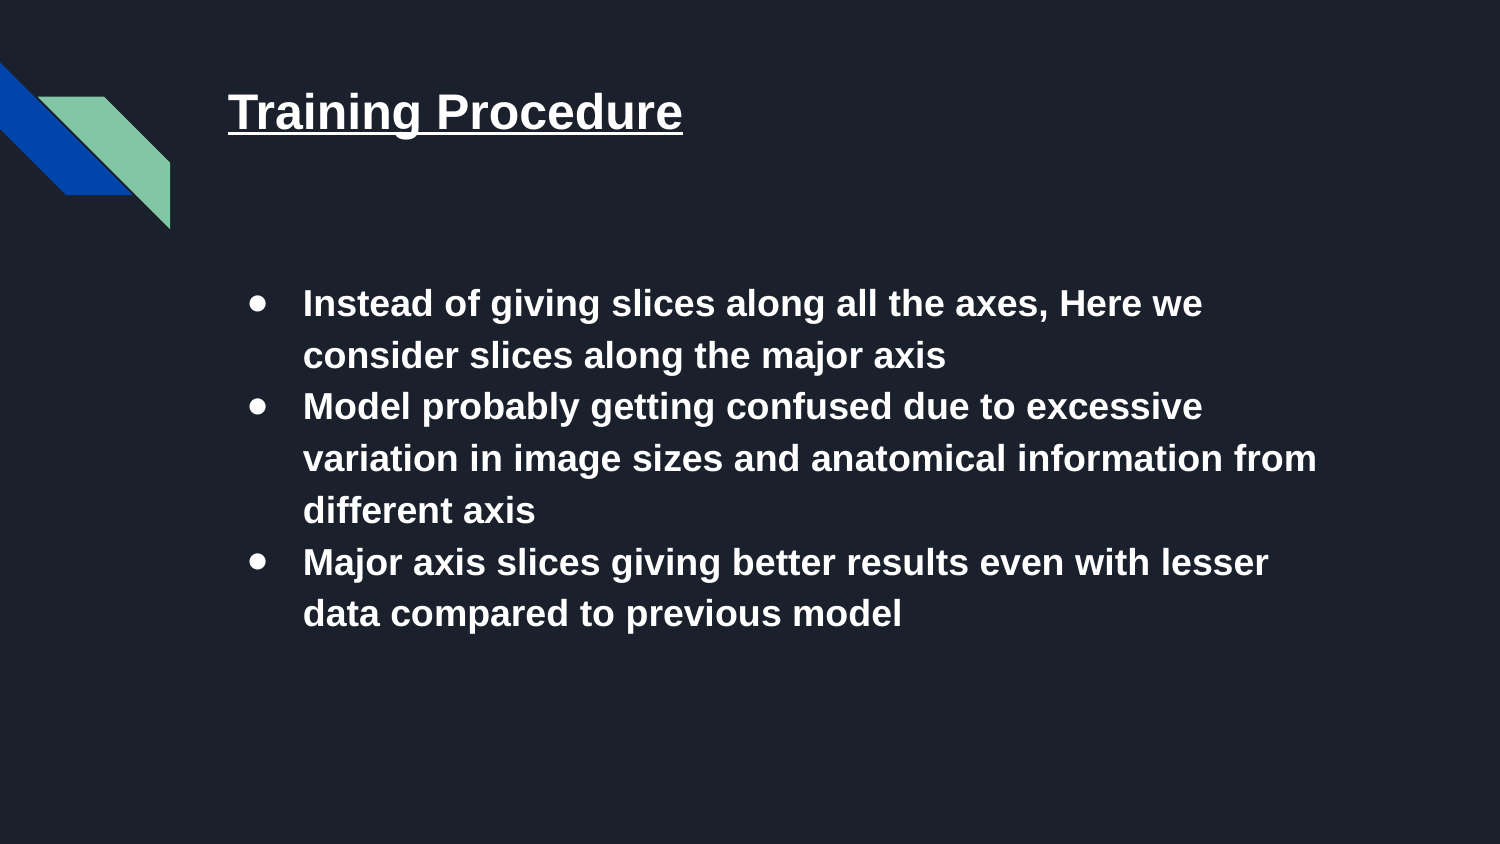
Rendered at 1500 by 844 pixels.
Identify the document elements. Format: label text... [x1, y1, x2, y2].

title Training Procedure [212, 64, 1368, 181]
list Instead of giving slices along all the axes, Here we consider slices along the major axis Model probably getting confused due to excessive variation in image sizes and anatomical information from different axis Major axis slices giving better results even with lesser data compared to previous model [212, 257, 1368, 735]
